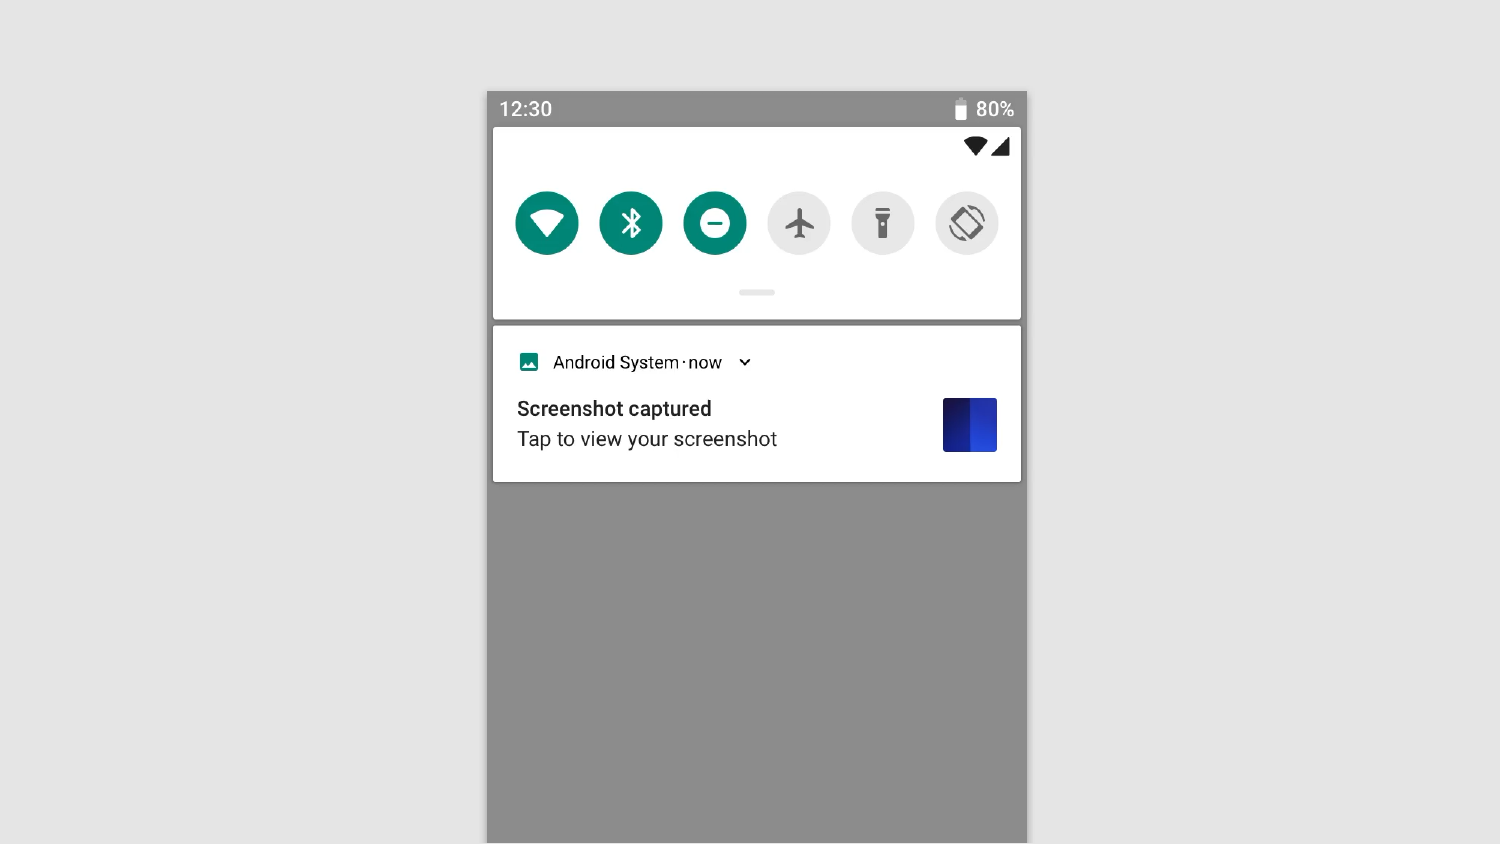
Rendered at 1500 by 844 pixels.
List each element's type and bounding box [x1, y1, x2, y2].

text_box [464, 0, 1036, 844]
